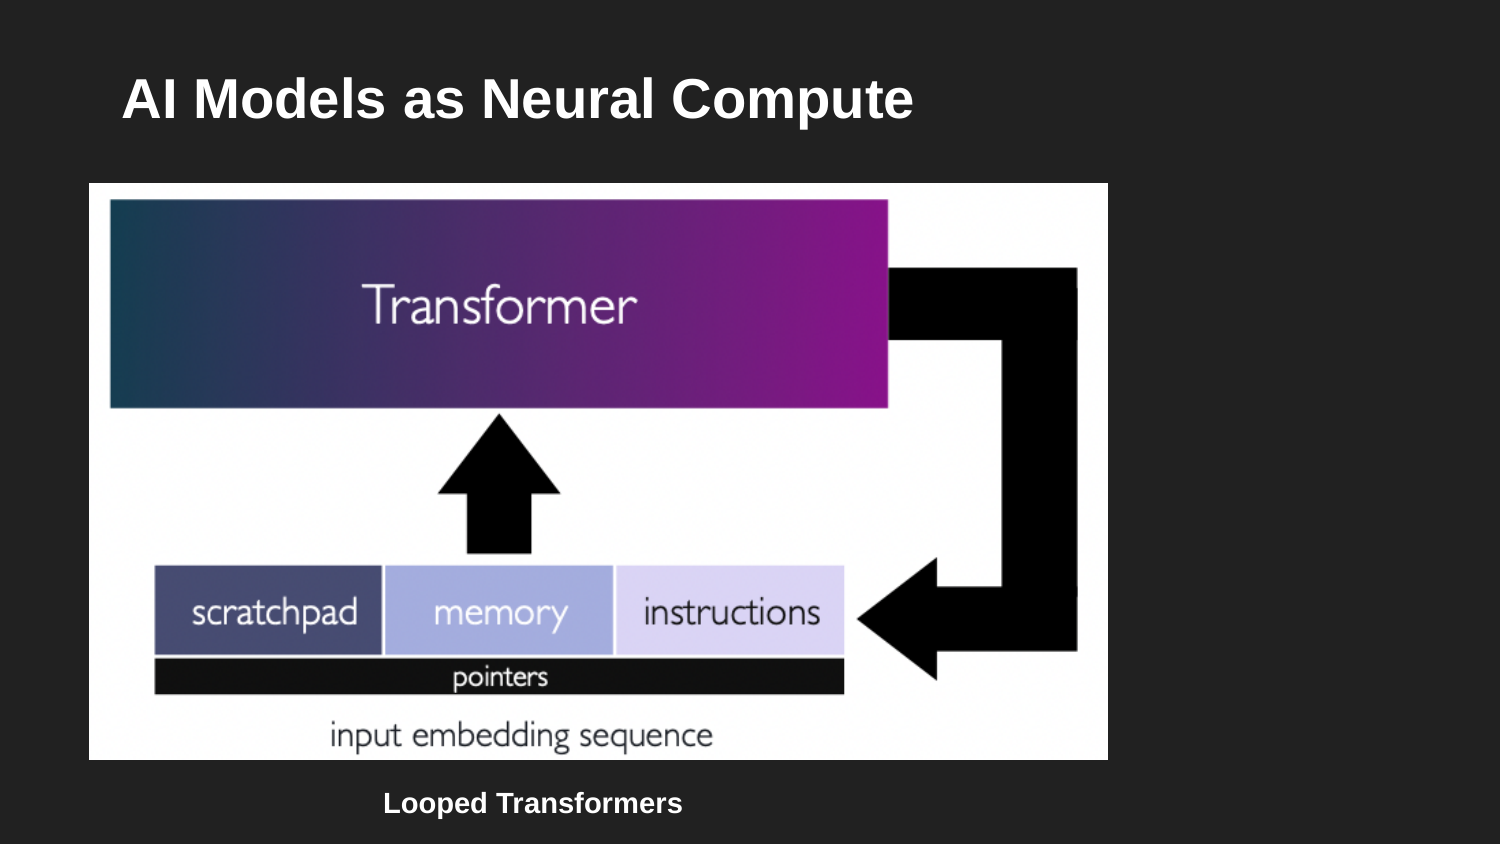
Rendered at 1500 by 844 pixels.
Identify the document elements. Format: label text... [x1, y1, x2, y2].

picture [89, 183, 1108, 760]
text_box Looped Transformers [225, 769, 841, 835]
text_box AI Models as Neural Compute [110, 20, 1405, 184]
